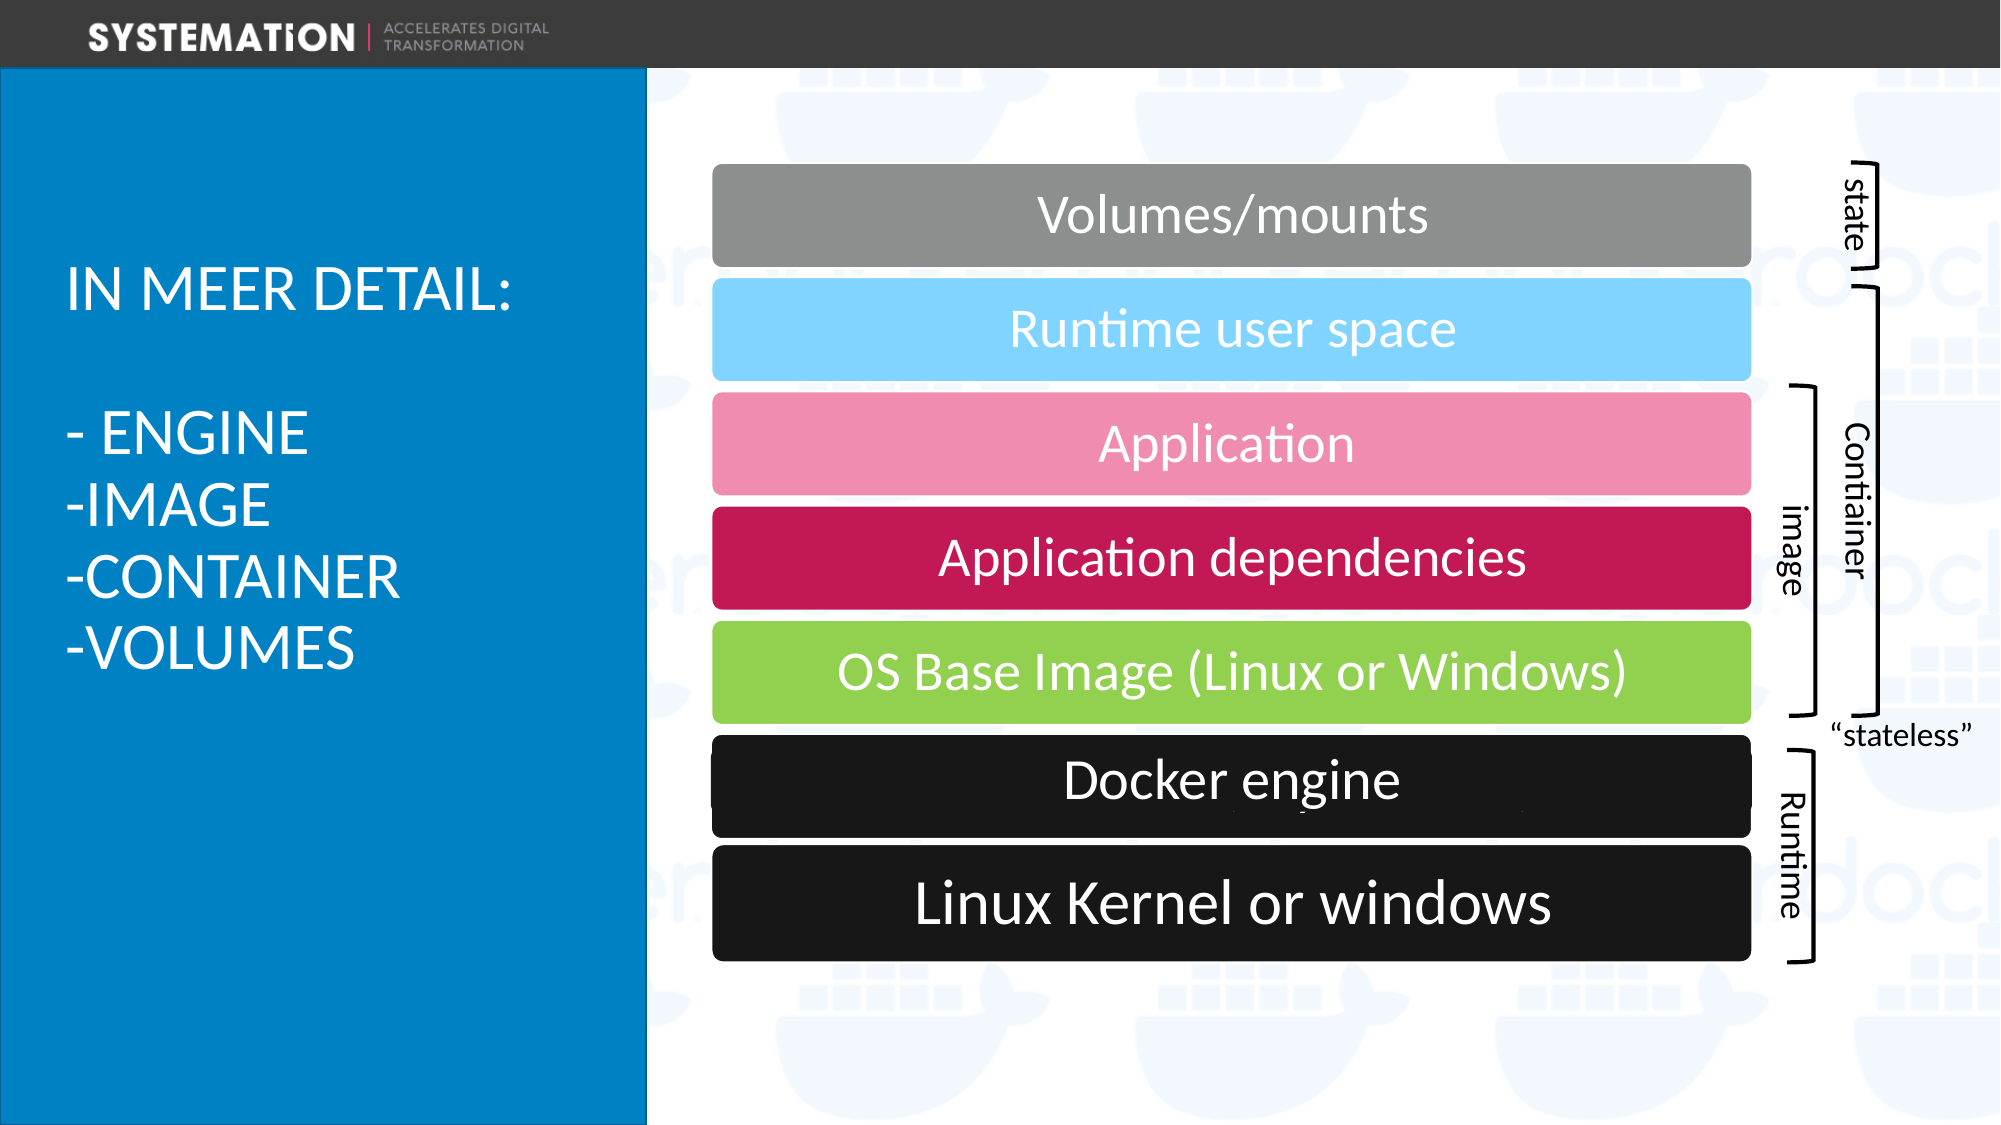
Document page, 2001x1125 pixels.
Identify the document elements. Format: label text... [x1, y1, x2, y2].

text_box image [1788, 384, 1816, 717]
text_box state [1850, 161, 1878, 270]
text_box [710, 749, 1753, 963]
picture [0, 0, 2001, 68]
text_box Contiainer [1851, 285, 1879, 706]
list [710, 162, 1753, 749]
text_box “stateless” [1814, 706, 1989, 761]
text_box Runtime [1787, 749, 1815, 963]
title in meer detail: - Engine -Image -container -volumes [49, 185, 576, 916]
